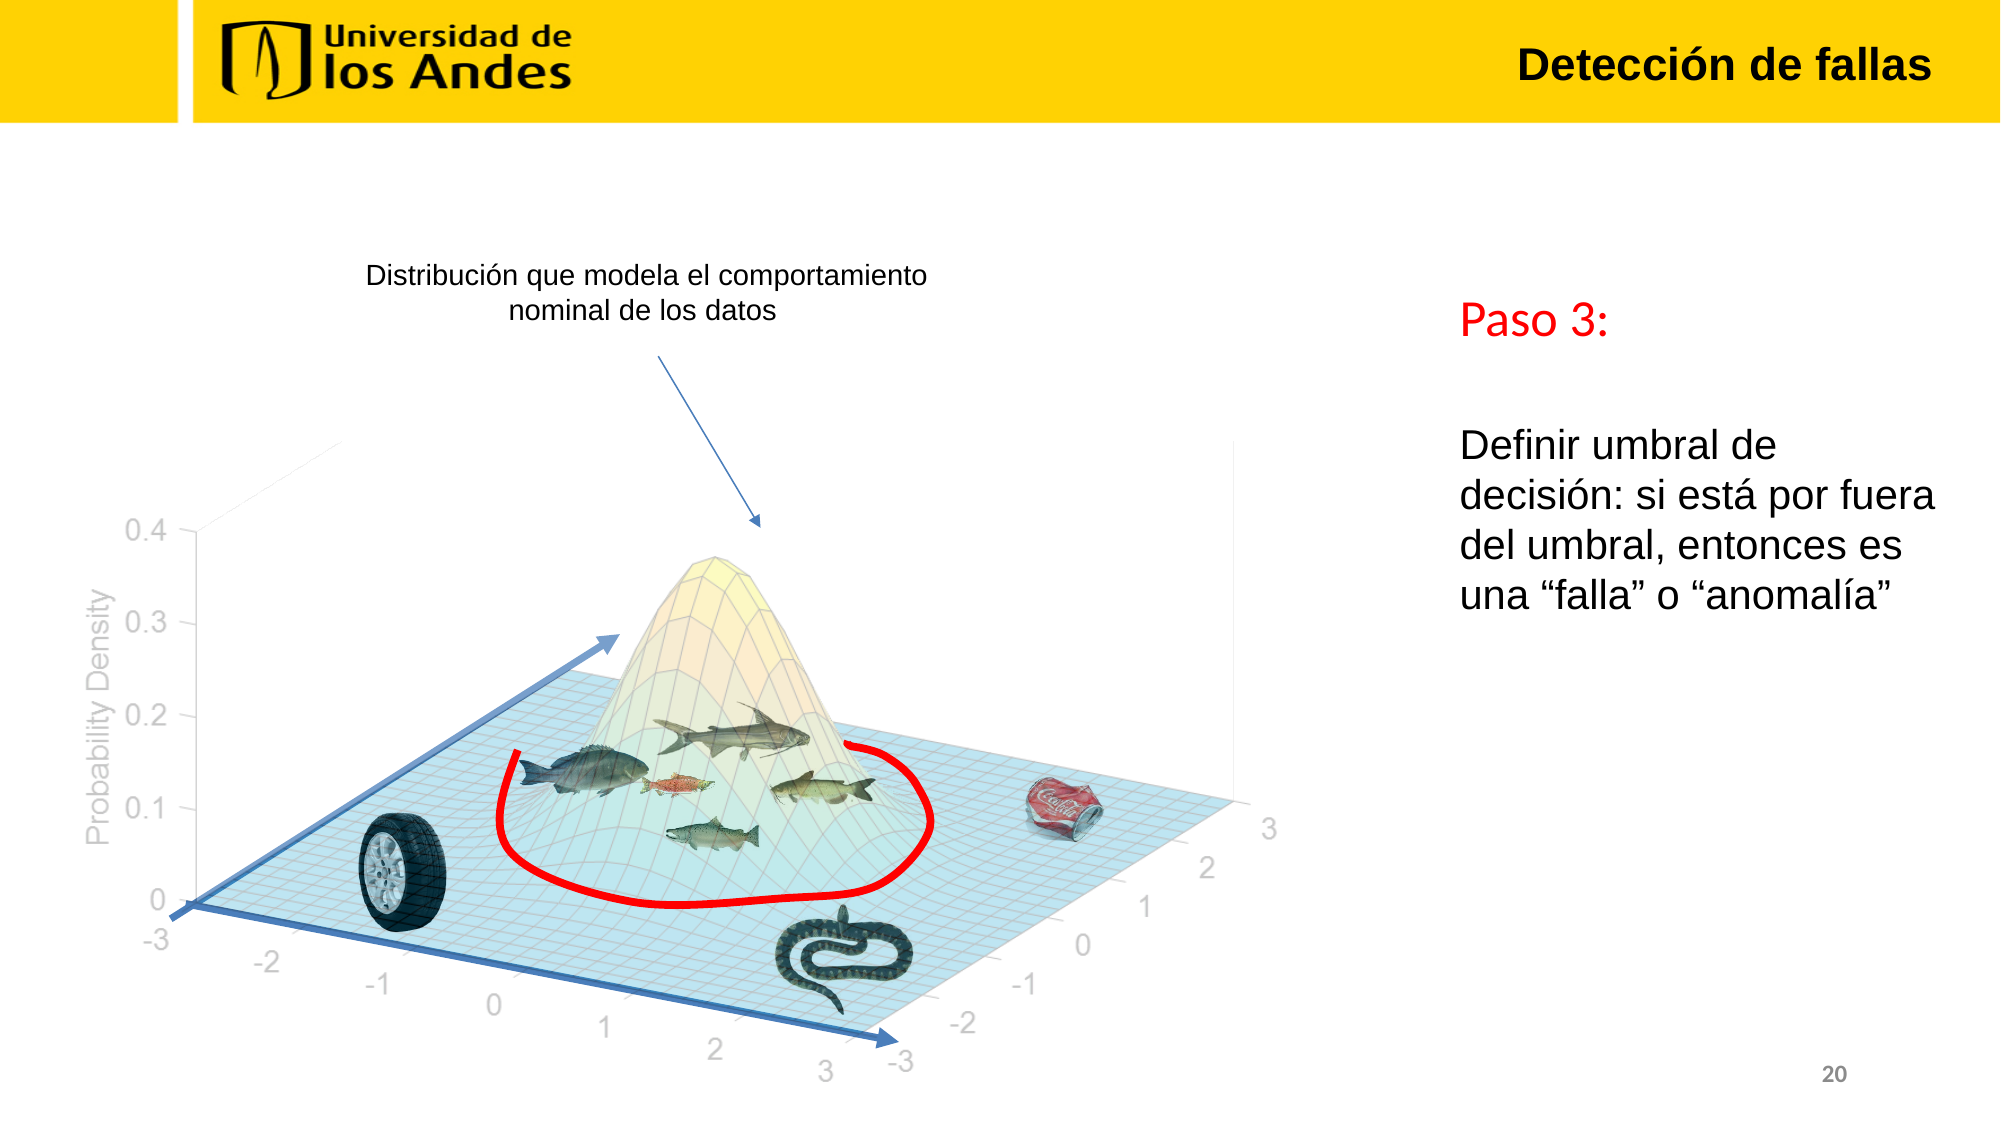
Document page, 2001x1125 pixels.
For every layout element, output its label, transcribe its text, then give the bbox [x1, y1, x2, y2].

slide_number 20 [1412, 1042, 1863, 1103]
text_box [657, 355, 761, 528]
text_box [185, 903, 900, 1043]
text_box Distribución que modela el comportamiento nominal de los datos [332, 248, 962, 334]
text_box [170, 633, 621, 920]
text_box [74, 439, 1299, 1105]
picture [0, 0, 2001, 1125]
text_box Paso 3: Definir umbral de decisión: si está por fuera del umbral, entonces es una “falla” o “anomalía” [1444, 277, 1954, 626]
text_box Detección de fallas [664, 13, 1948, 111]
text_box [626, 740, 933, 902]
